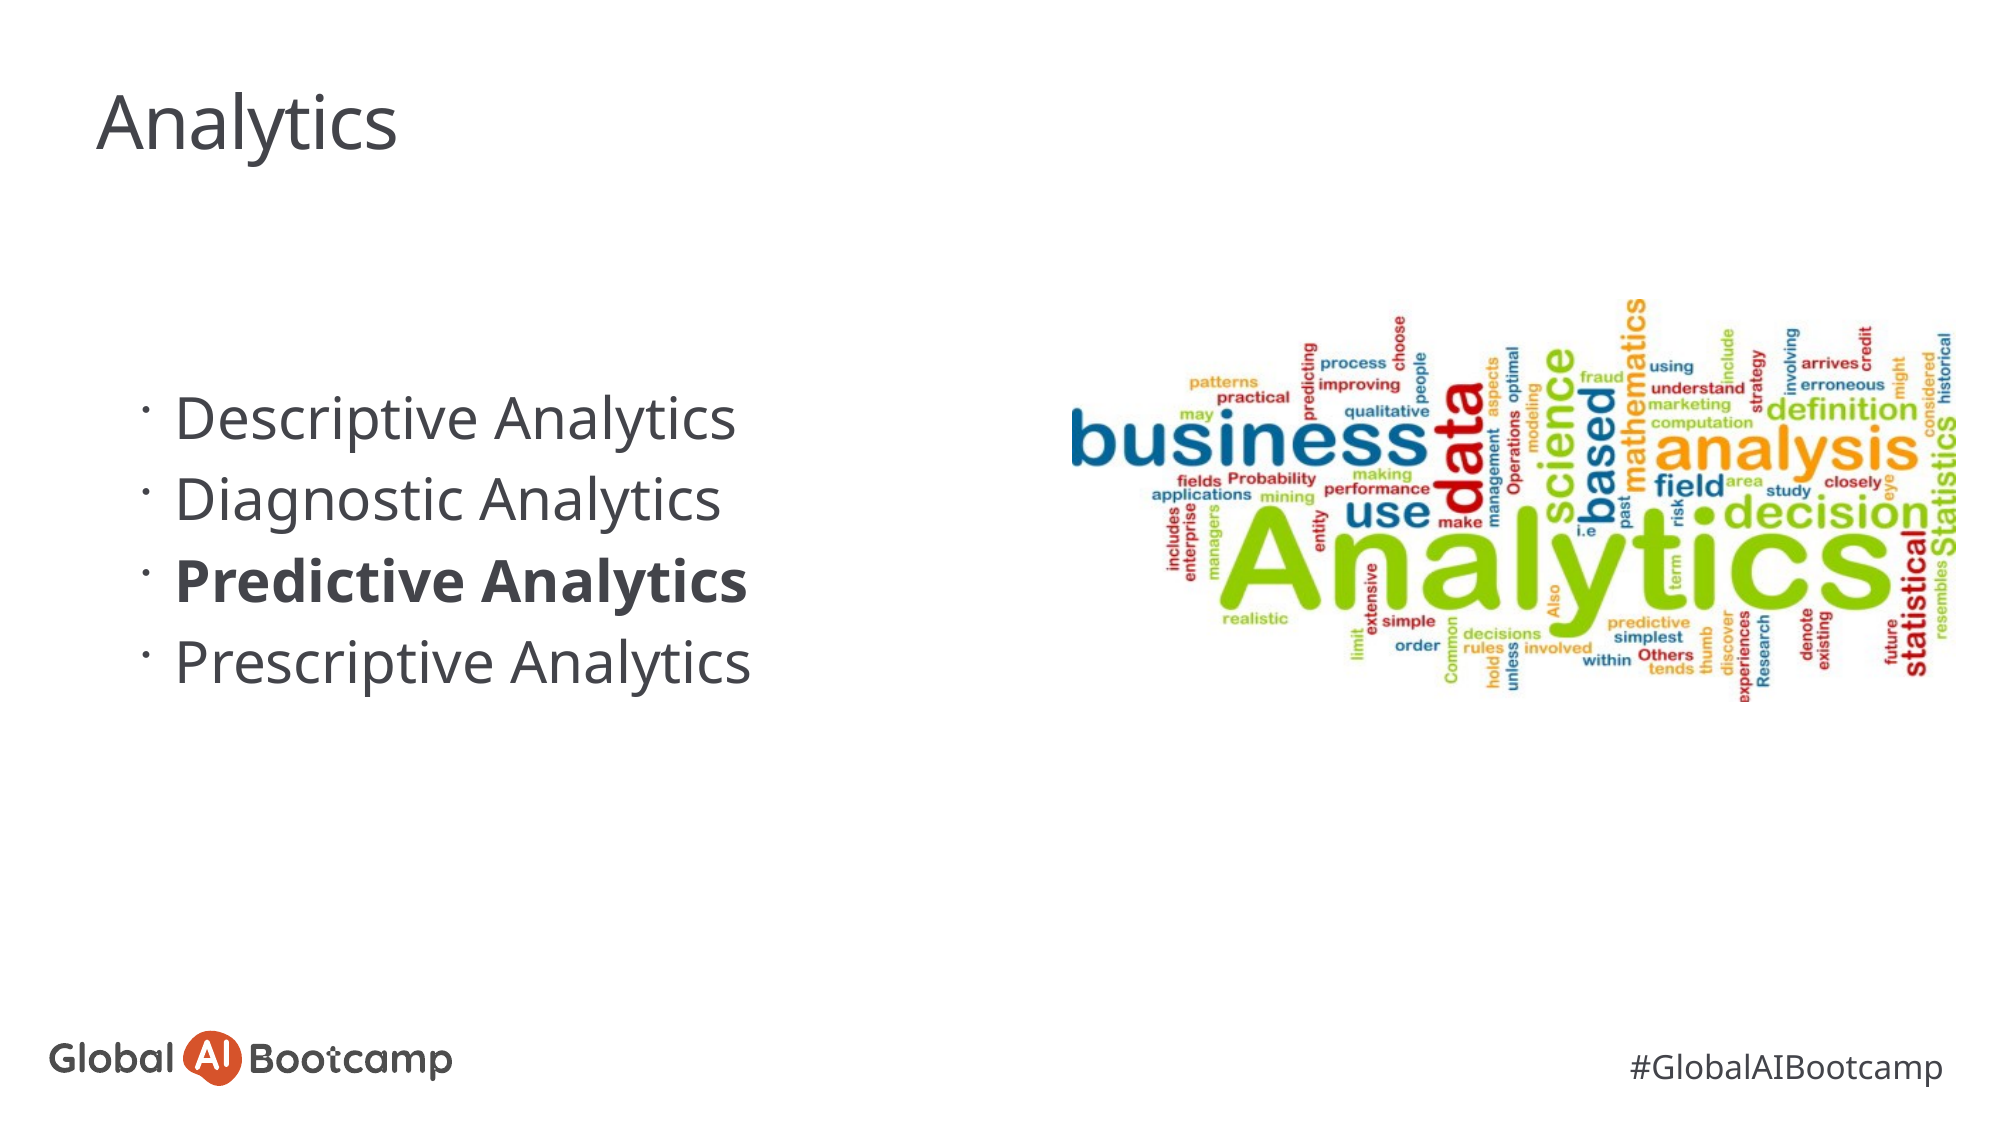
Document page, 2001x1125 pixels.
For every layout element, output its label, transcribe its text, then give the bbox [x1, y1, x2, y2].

title Analytics [96, 75, 1904, 166]
picture [1071, 299, 1957, 703]
list Descriptive Analytics Diagnostic Analytics Predictive Analytics Prescriptive Analytics [137, 299, 1182, 1014]
